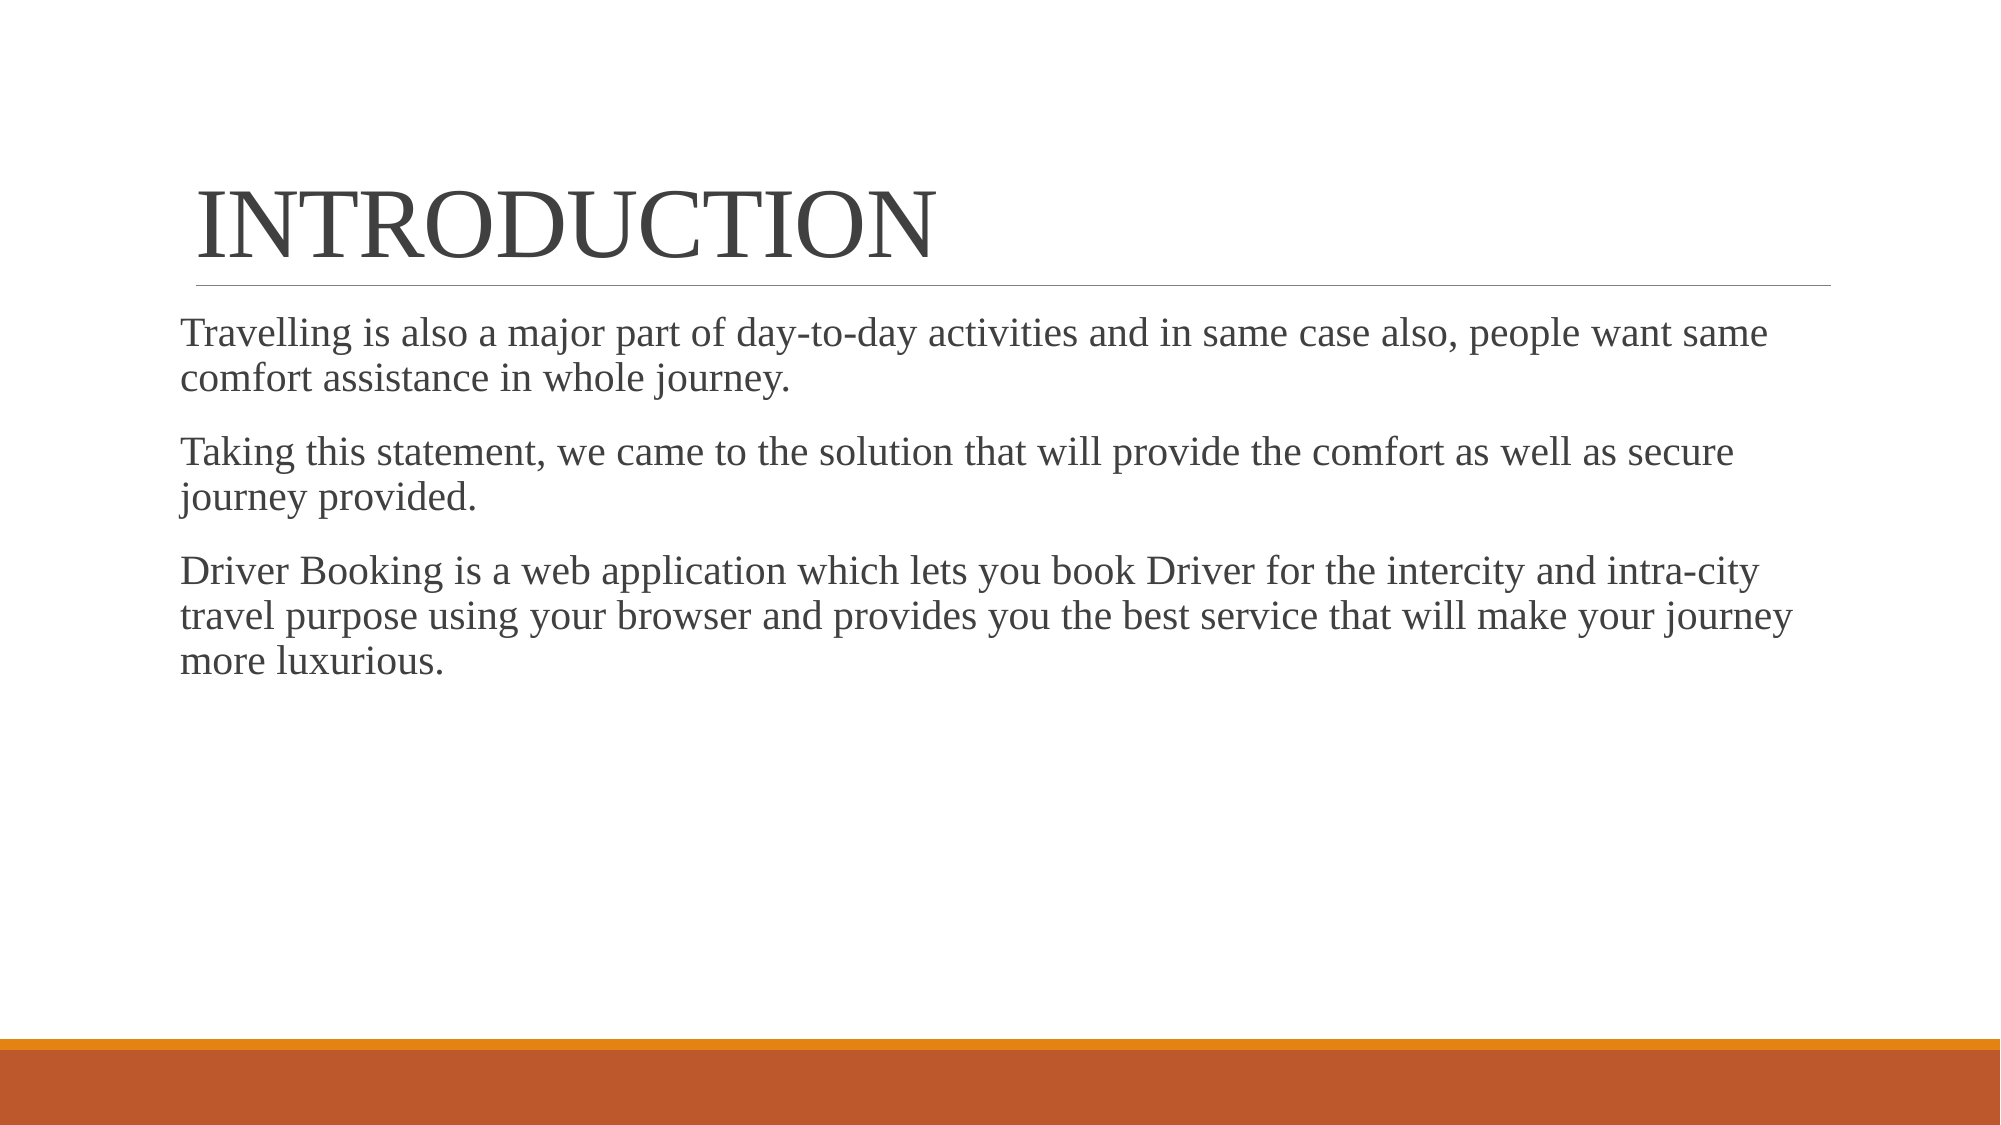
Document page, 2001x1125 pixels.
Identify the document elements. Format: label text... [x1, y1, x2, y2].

list Travelling is also a major part of day-to-day activities and in same case also, people want same comfort assistance in whole journey. Taking this statement, we came to the solution that will provide the comfort as well as secure journey provided. Driver Booking is a web application which lets you book Driver for the intercity and intra-city travel purpose using your browser and provides you the best service that will make your journey more luxurious. [180, 302, 1830, 963]
title INTRODUCTION [180, 47, 1830, 285]
